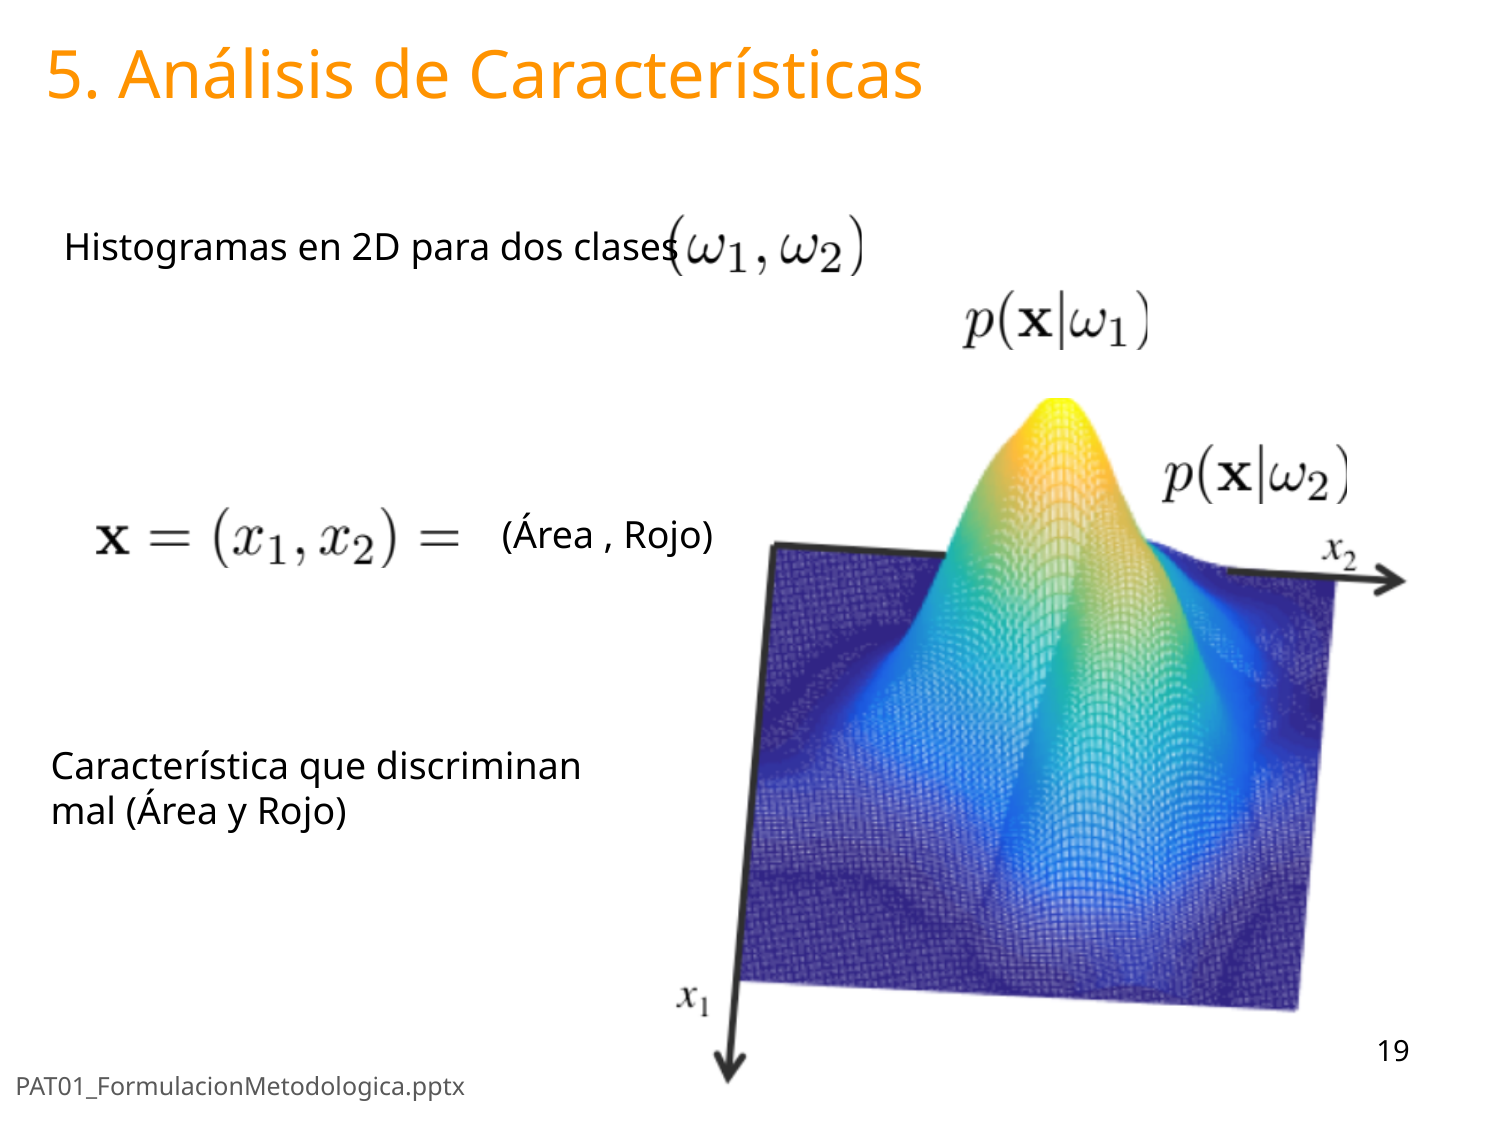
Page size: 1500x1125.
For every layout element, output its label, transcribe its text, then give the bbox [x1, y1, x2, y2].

text_box PAT01_FormulacionMetodologica.pptx [0, 1063, 481, 1109]
picture [95, 506, 459, 568]
text_box 5. Análisis de Características [30, 24, 941, 120]
text_box (Área , Rojo) [486, 504, 663, 564]
picture [667, 213, 862, 276]
picture [961, 289, 1148, 350]
picture [668, 398, 1422, 1115]
text_box Característica que discriminan mal (Área y Rojo) [35, 735, 608, 840]
text_box Histogramas en 2D para dos clases [48, 215, 663, 276]
